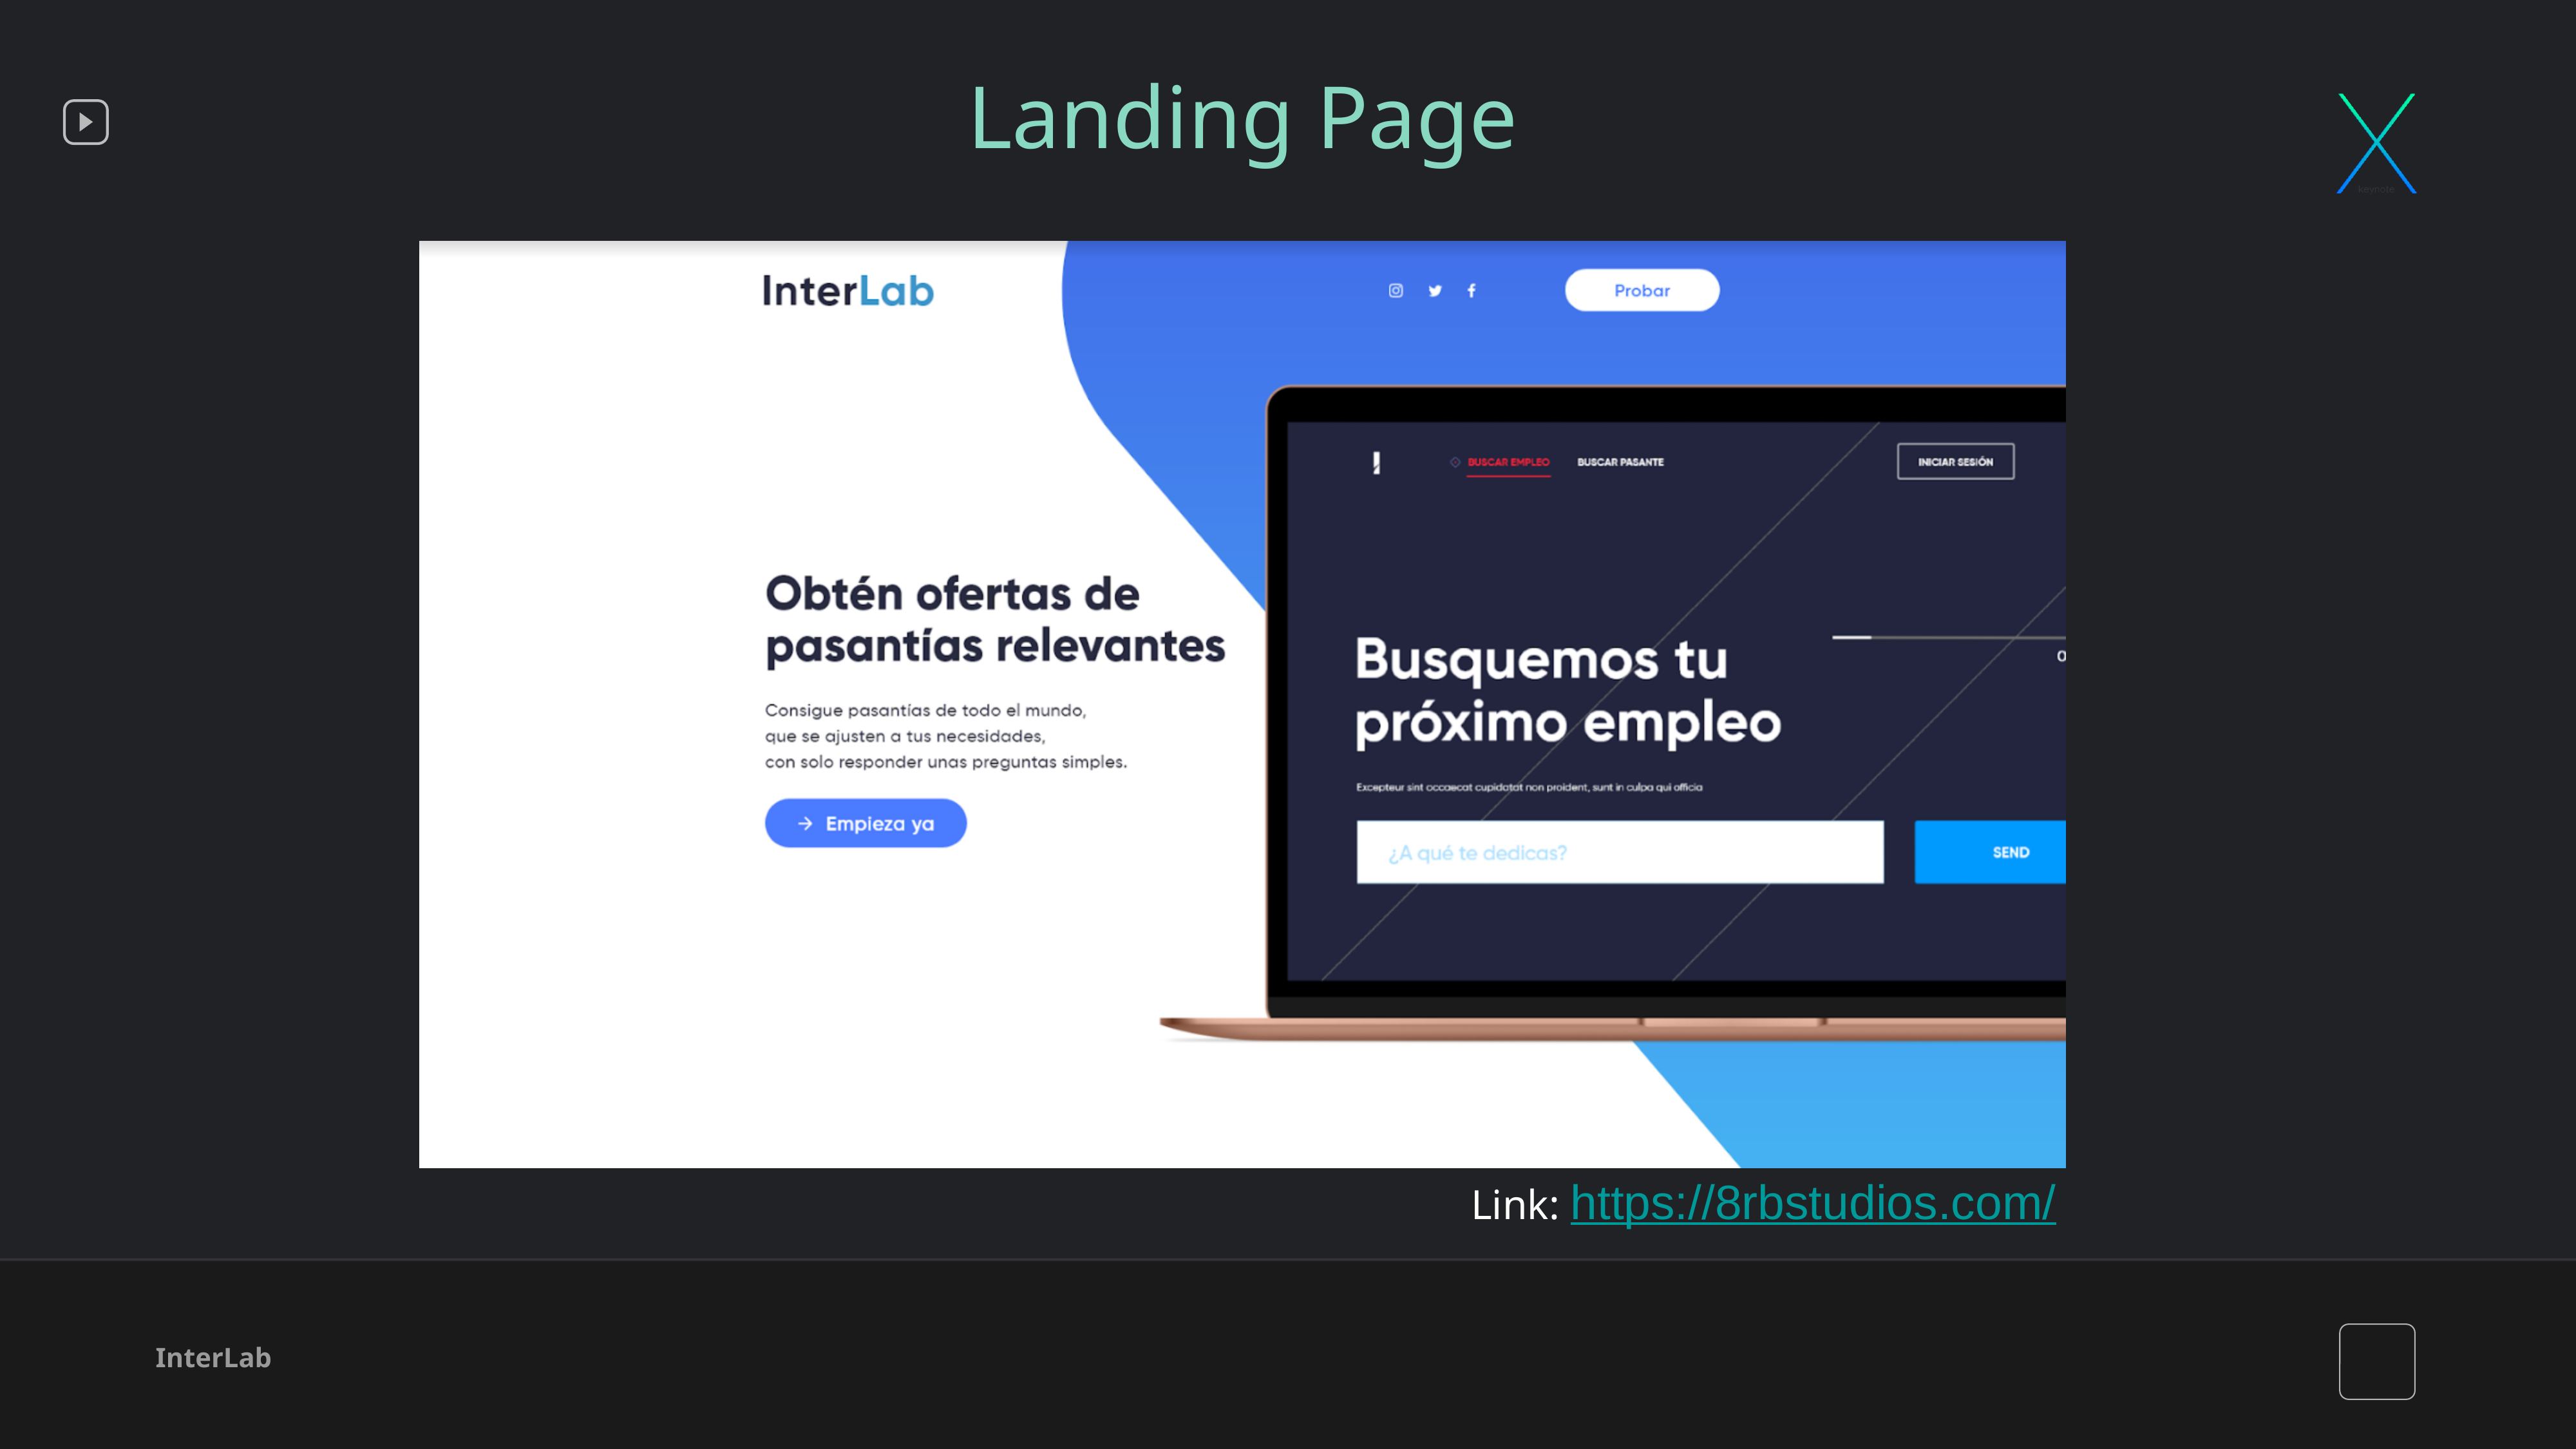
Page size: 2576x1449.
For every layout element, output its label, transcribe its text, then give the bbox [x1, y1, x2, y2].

title Landing Page [83, 0, 2402, 242]
text_box Link: https://8rbstudios.com/ [1111, 1172, 2066, 1316]
picture [2402, 93, 2417, 194]
picture [419, 241, 2066, 1168]
